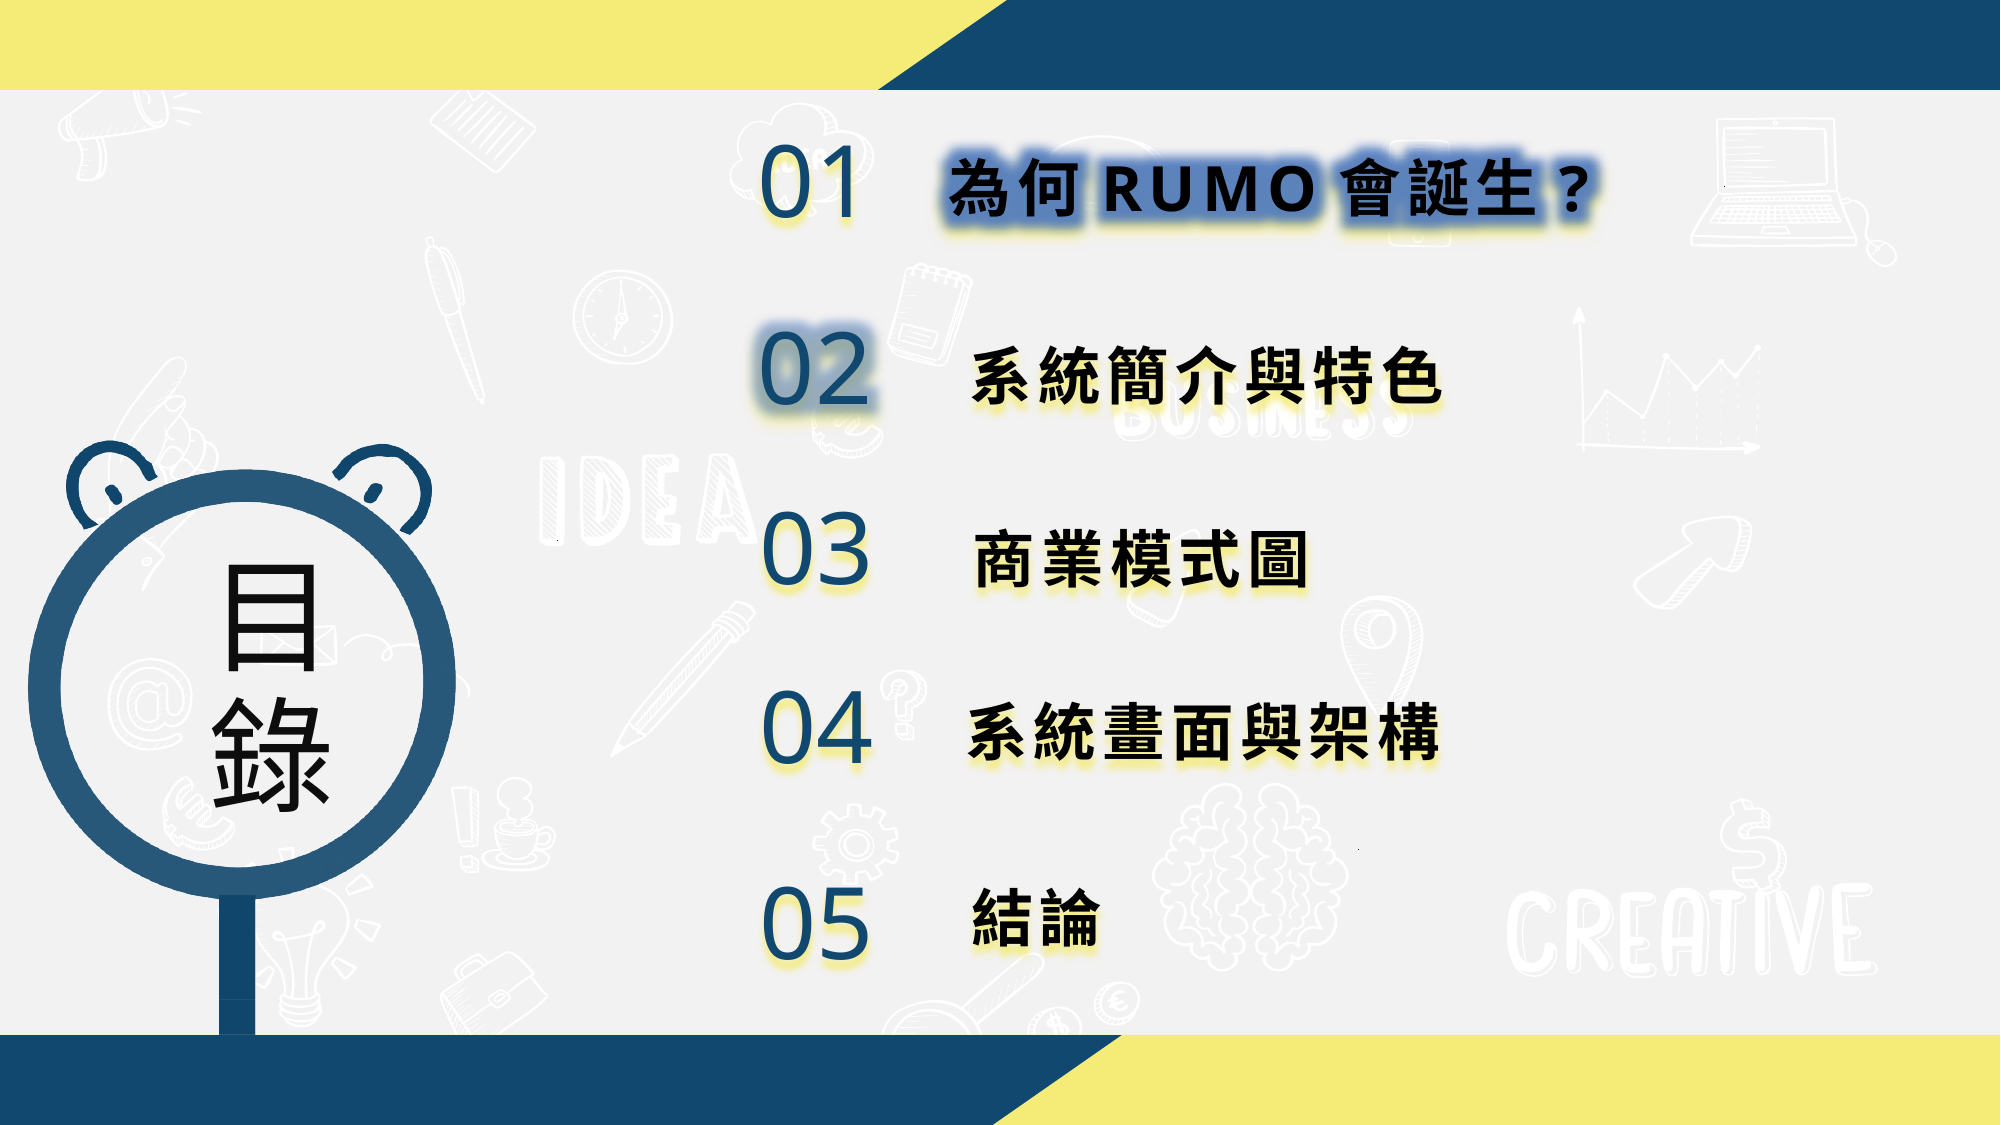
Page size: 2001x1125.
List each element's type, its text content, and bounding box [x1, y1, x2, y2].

text_box 01 [743, 110, 888, 246]
picture [27, 440, 456, 1034]
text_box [0, 1034, 2000, 1125]
text_box 系統畫面與架構 [950, 685, 1456, 776]
text_box 02 [743, 297, 888, 432]
text_box 結論 [956, 871, 1118, 962]
text_box 04 [744, 656, 889, 791]
text_box 03 [744, 477, 889, 612]
text_box 系統簡介與特色 [954, 329, 1460, 495]
text_box 05 [744, 852, 889, 987]
text_box 商業模式圖 [958, 512, 1326, 603]
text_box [0, 0, 2000, 90]
text_box 為何RUMO會誕生? [934, 141, 1605, 232]
